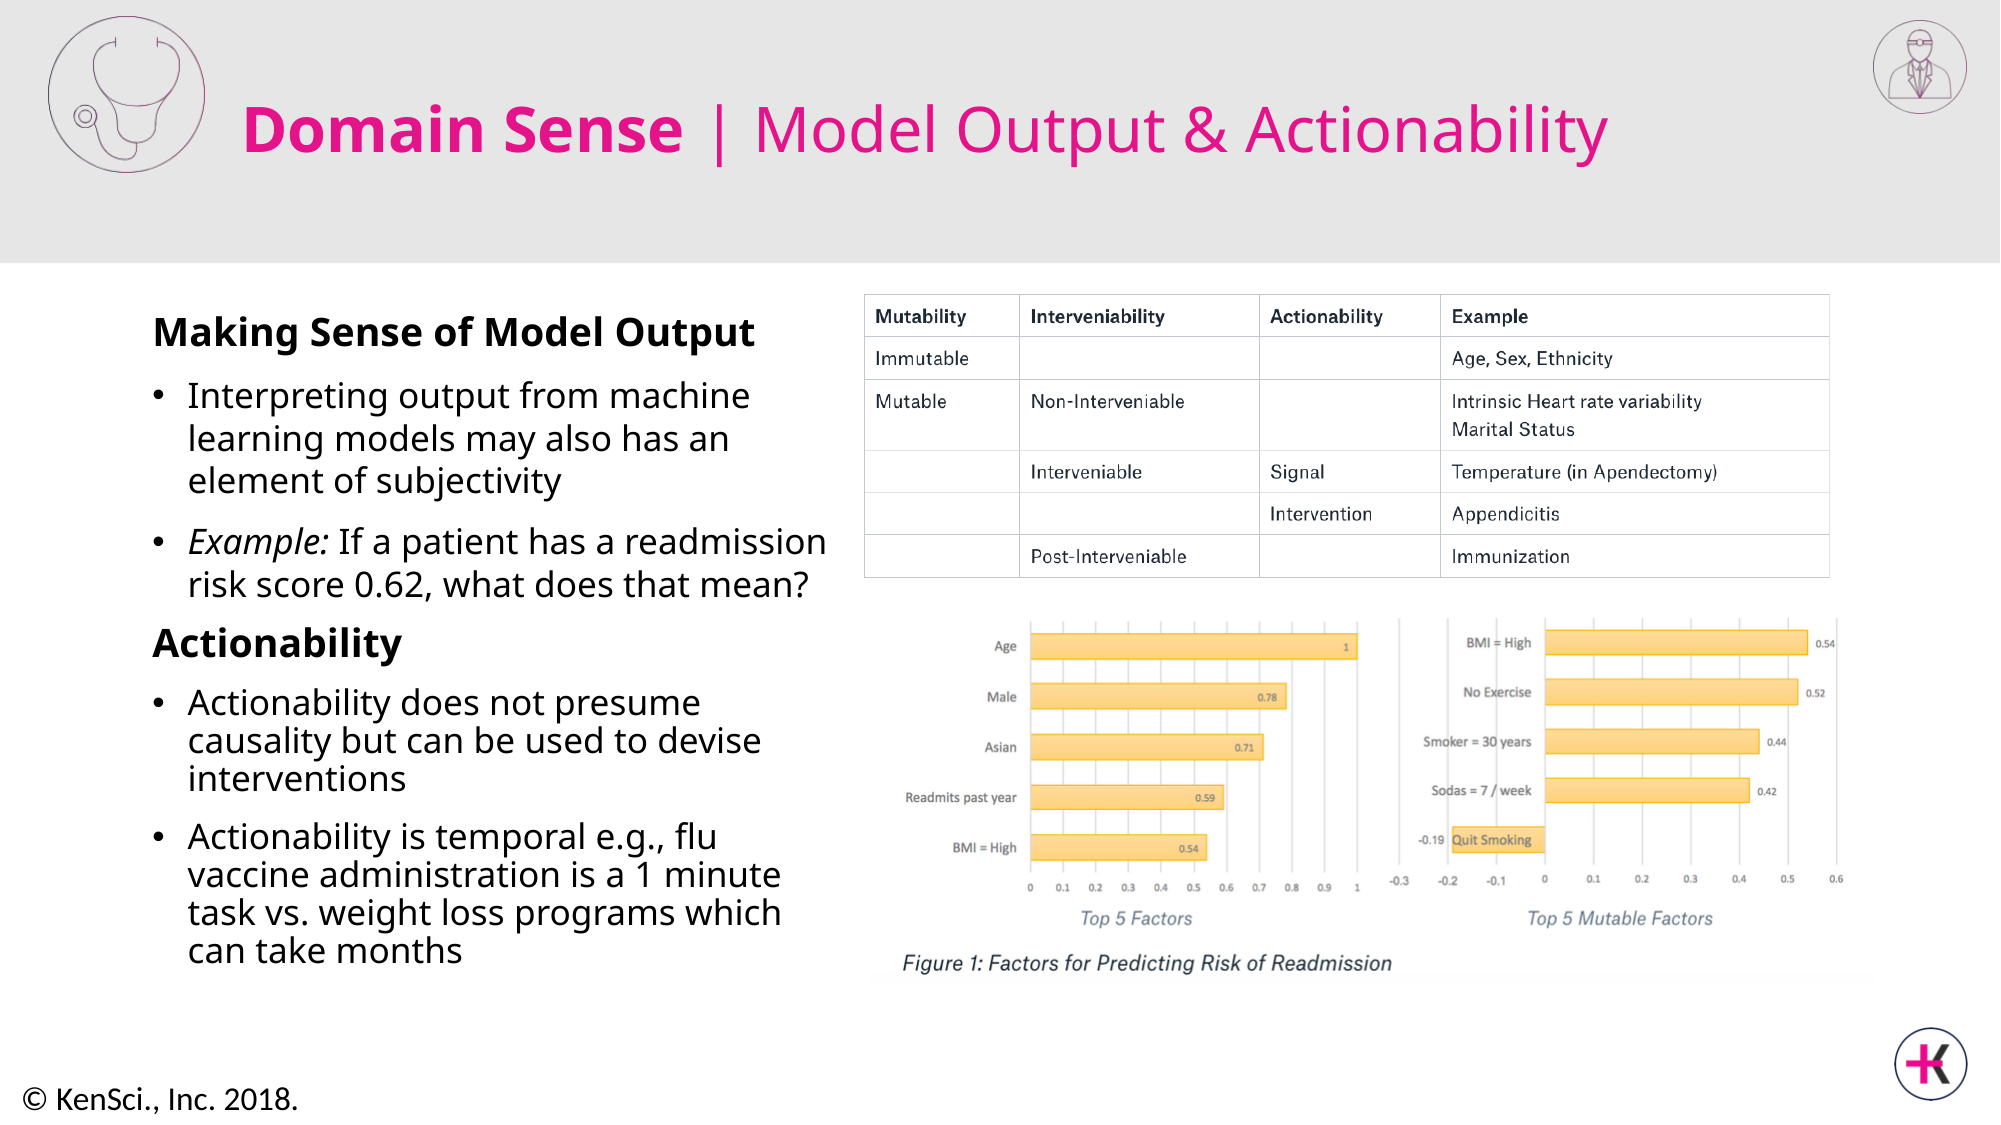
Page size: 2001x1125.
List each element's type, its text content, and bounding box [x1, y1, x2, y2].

picture [853, 280, 1843, 594]
picture [1894, 1027, 1968, 1101]
list Making Sense of Model Output Interpreting output from machine learning models may also has an element of subjectivity Example: If a patient has a readmission risk score 0.62, what does that mean? Actionability Actionability does not presume causality but can be used to devise interventions Actionability is temporal e.g., flu vaccine administration is a 1 minute task vs. weight loss programs which can take months [137, 299, 854, 1014]
picture [1873, 20, 1967, 114]
picture [48, 16, 205, 173]
title Domain Sense | Model Output & Actionability [226, 67, 1863, 198]
picture [869, 613, 1874, 986]
text_box © KenSci., Inc. 2018. [6, 1069, 315, 1125]
